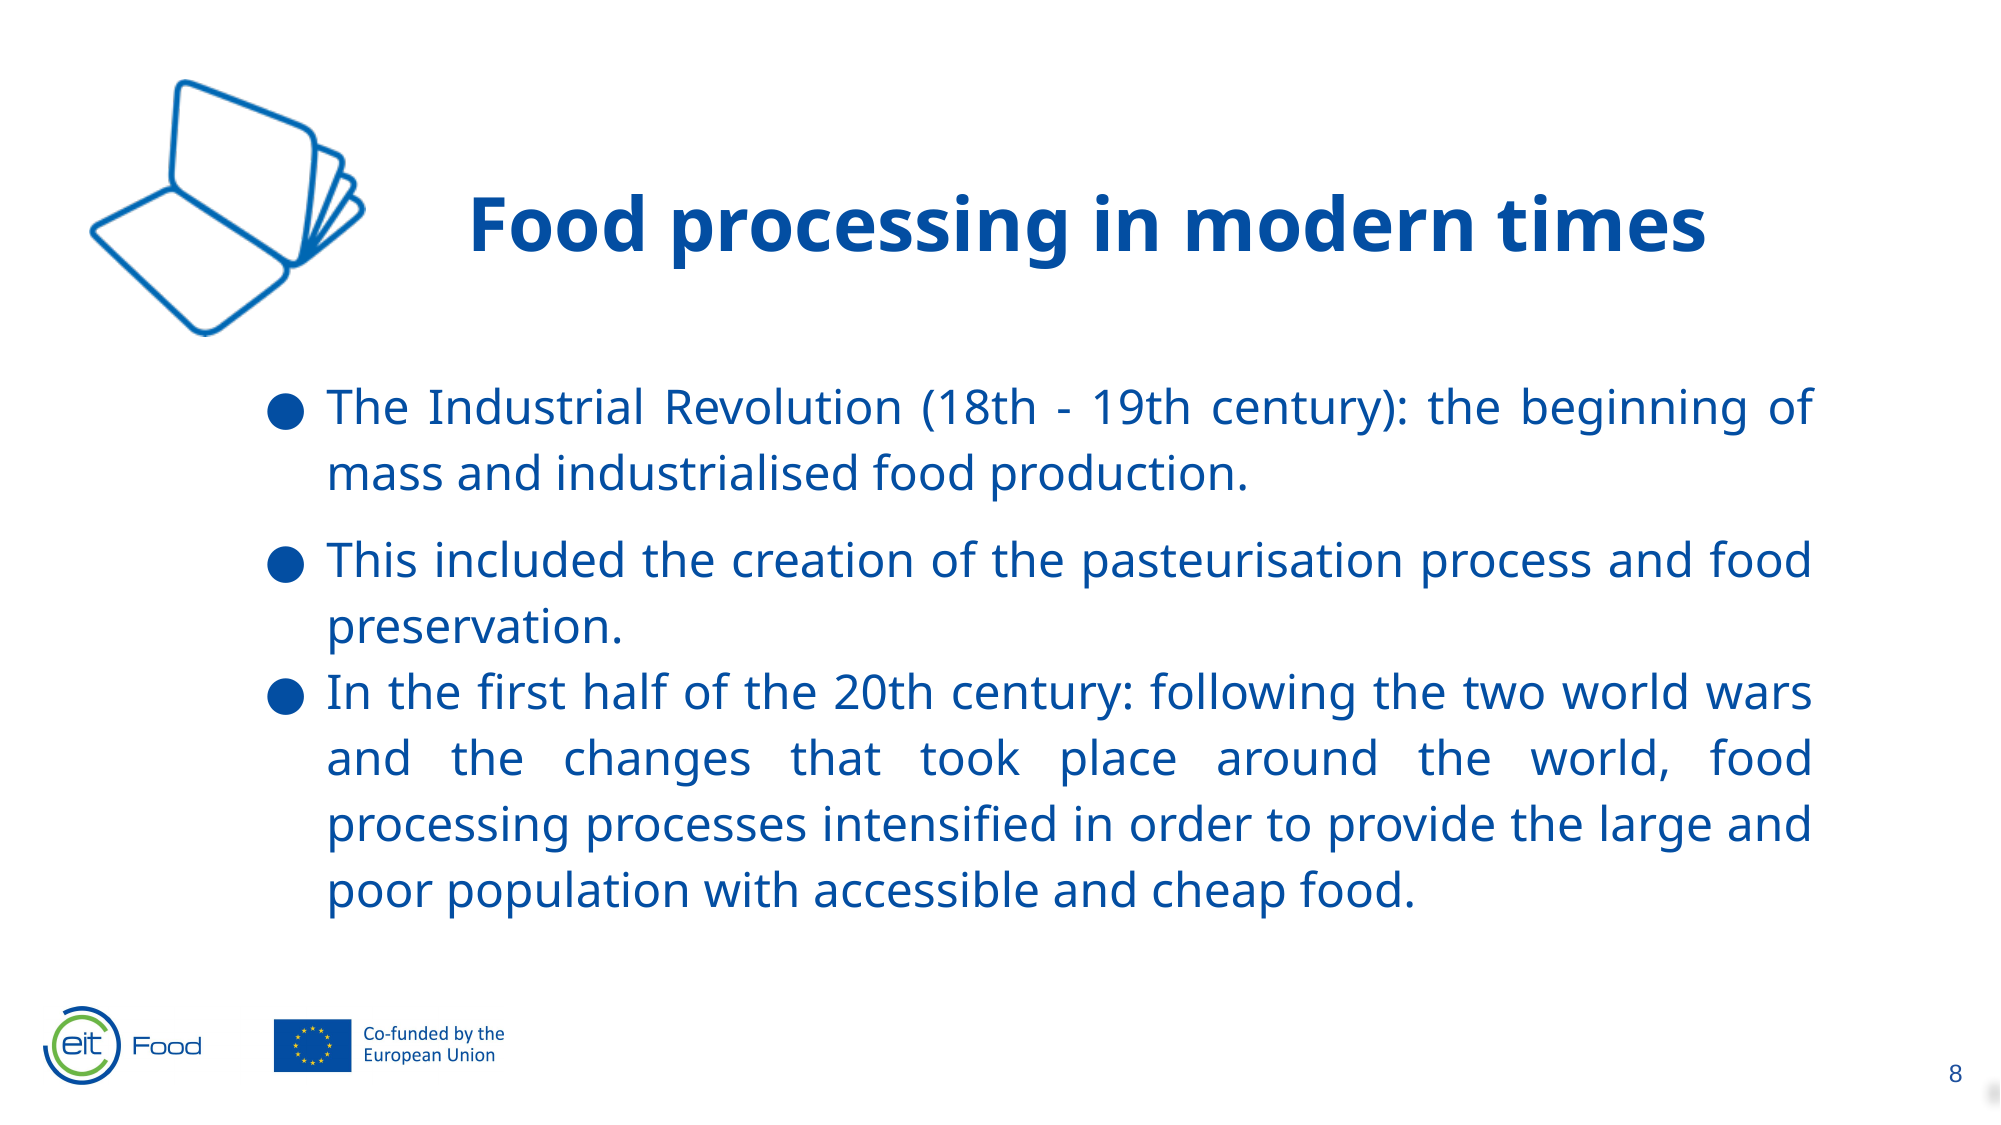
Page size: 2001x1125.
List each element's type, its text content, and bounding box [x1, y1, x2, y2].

list Food processing in modern times [452, 168, 1946, 299]
slide_number ‹#› [1527, 1042, 1978, 1103]
picture [43, 1006, 504, 1085]
text_box The Industrial Revolution (18th - 19th century): the beginning of mass and industrialised food production. This included the creation of the pasteurisation process and food preservation. In the first half of the 20th century: following the two world wars and the changes that took place around the world, food processing processes intensified in order to provide the large and poor population with accessible and cheap food. [236, 360, 1831, 923]
picture [89, 79, 366, 337]
